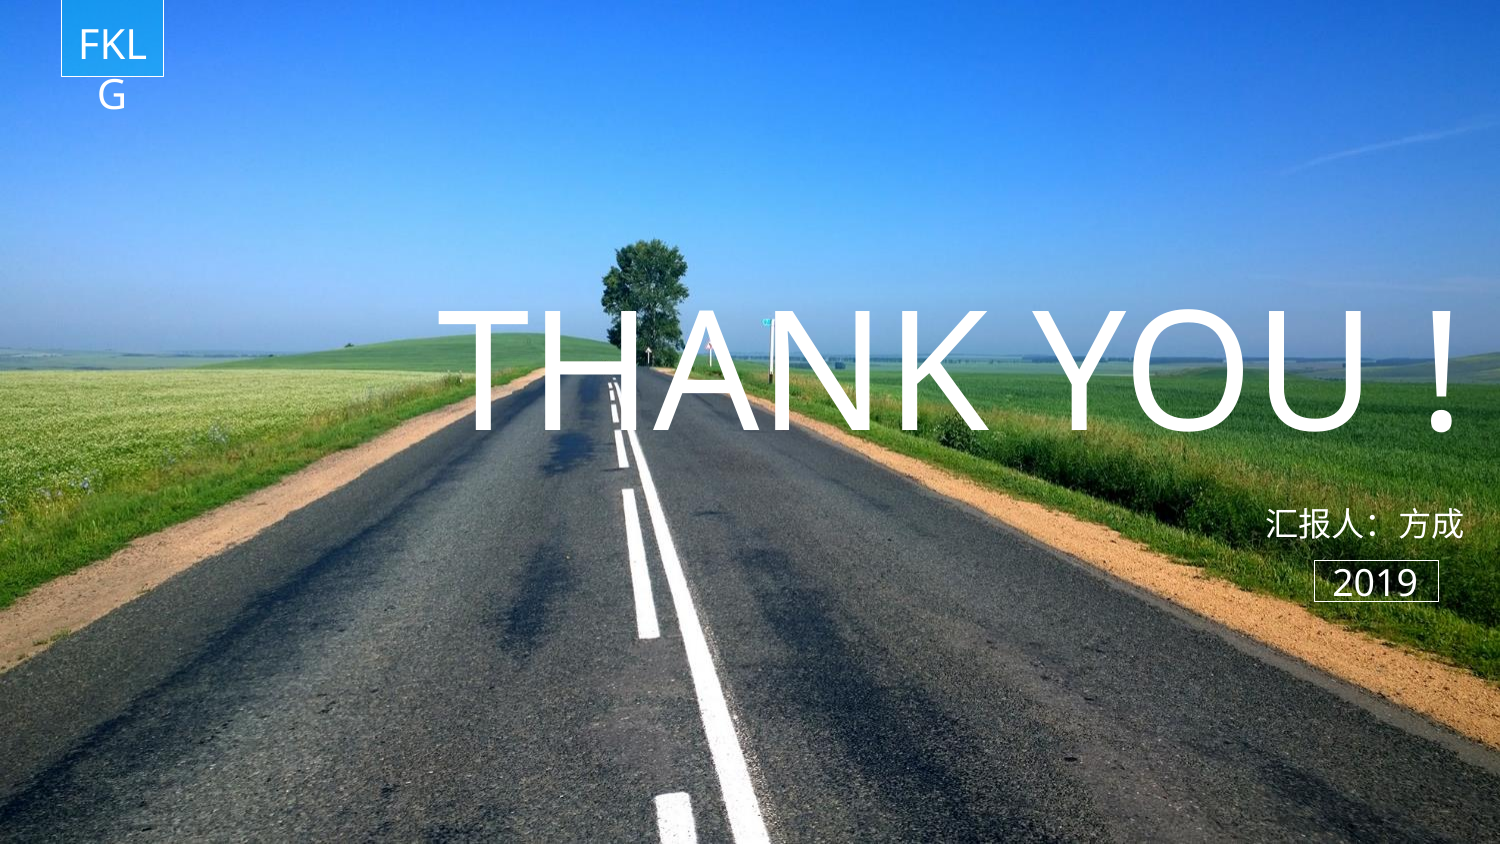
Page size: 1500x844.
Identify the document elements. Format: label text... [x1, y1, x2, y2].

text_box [1297, 551, 1453, 613]
picture [0, 0, 1500, 844]
text_box THANK YOU ! [20, 256, 1480, 472]
text_box 汇报人：方成 [1089, 496, 1480, 551]
text_box FKLG [48, 10, 176, 126]
text_box [59, 0, 165, 10]
